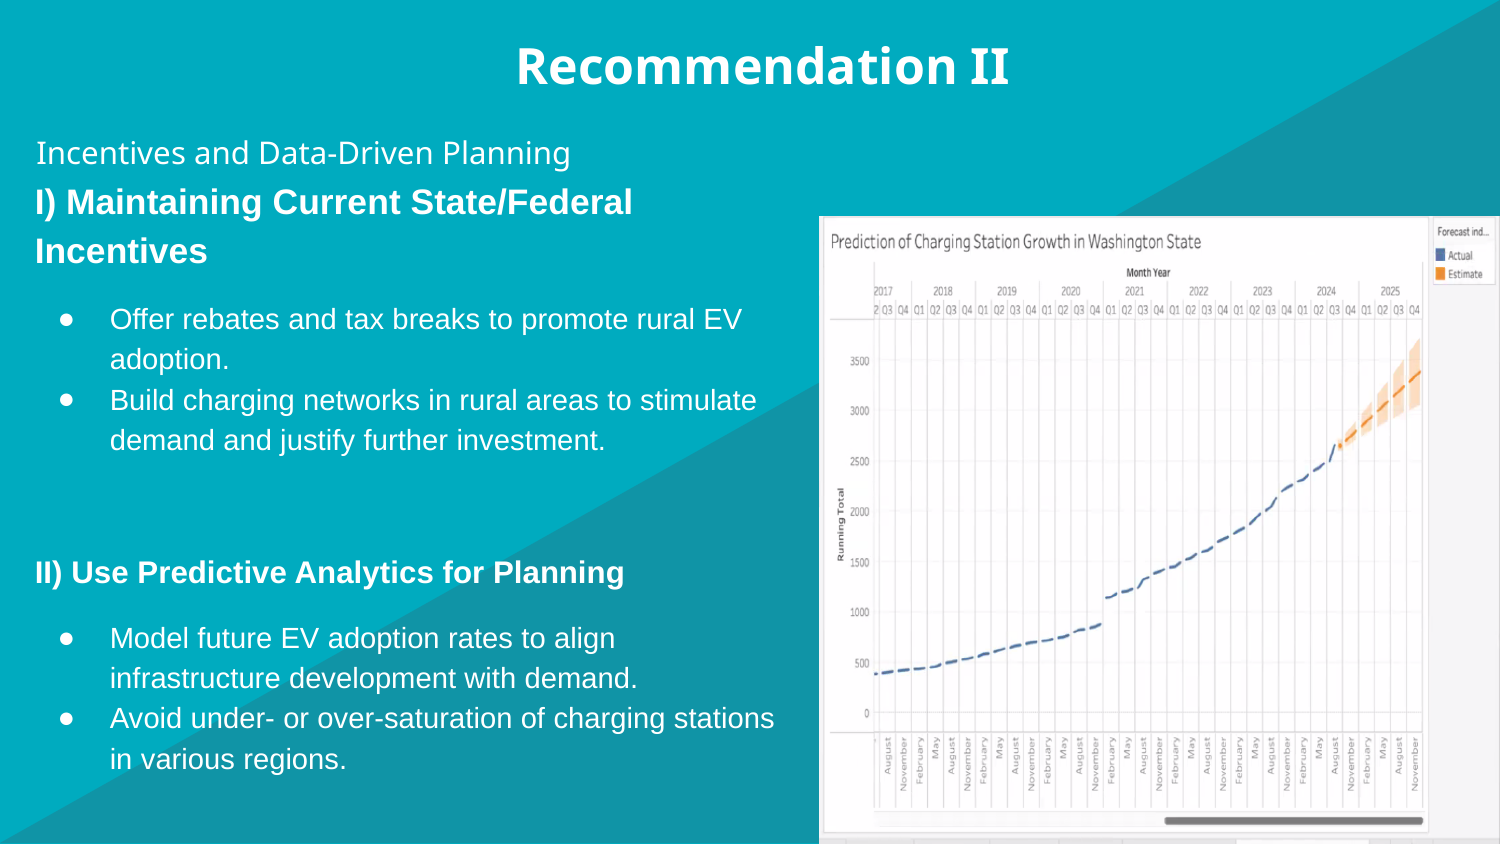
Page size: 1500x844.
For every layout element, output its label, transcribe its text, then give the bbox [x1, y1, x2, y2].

subtitle Incentives and Data-Driven Planning [13, 74, 1131, 229]
title Recommendation II [116, 31, 1383, 158]
picture [819, 215, 1500, 844]
text_box I) Maintaining Current State/Federal Incentives Offer rebates and tax breaks to promote rural EV adoption. Build charging networks in rural areas to stimulate demand and justify further investment. II) Use Predictive Analytics for Planning Model future EV adoption rates to align infrastructure development with demand. Avoid under- or over-saturation of charging stations in various regions. [19, 157, 805, 844]
